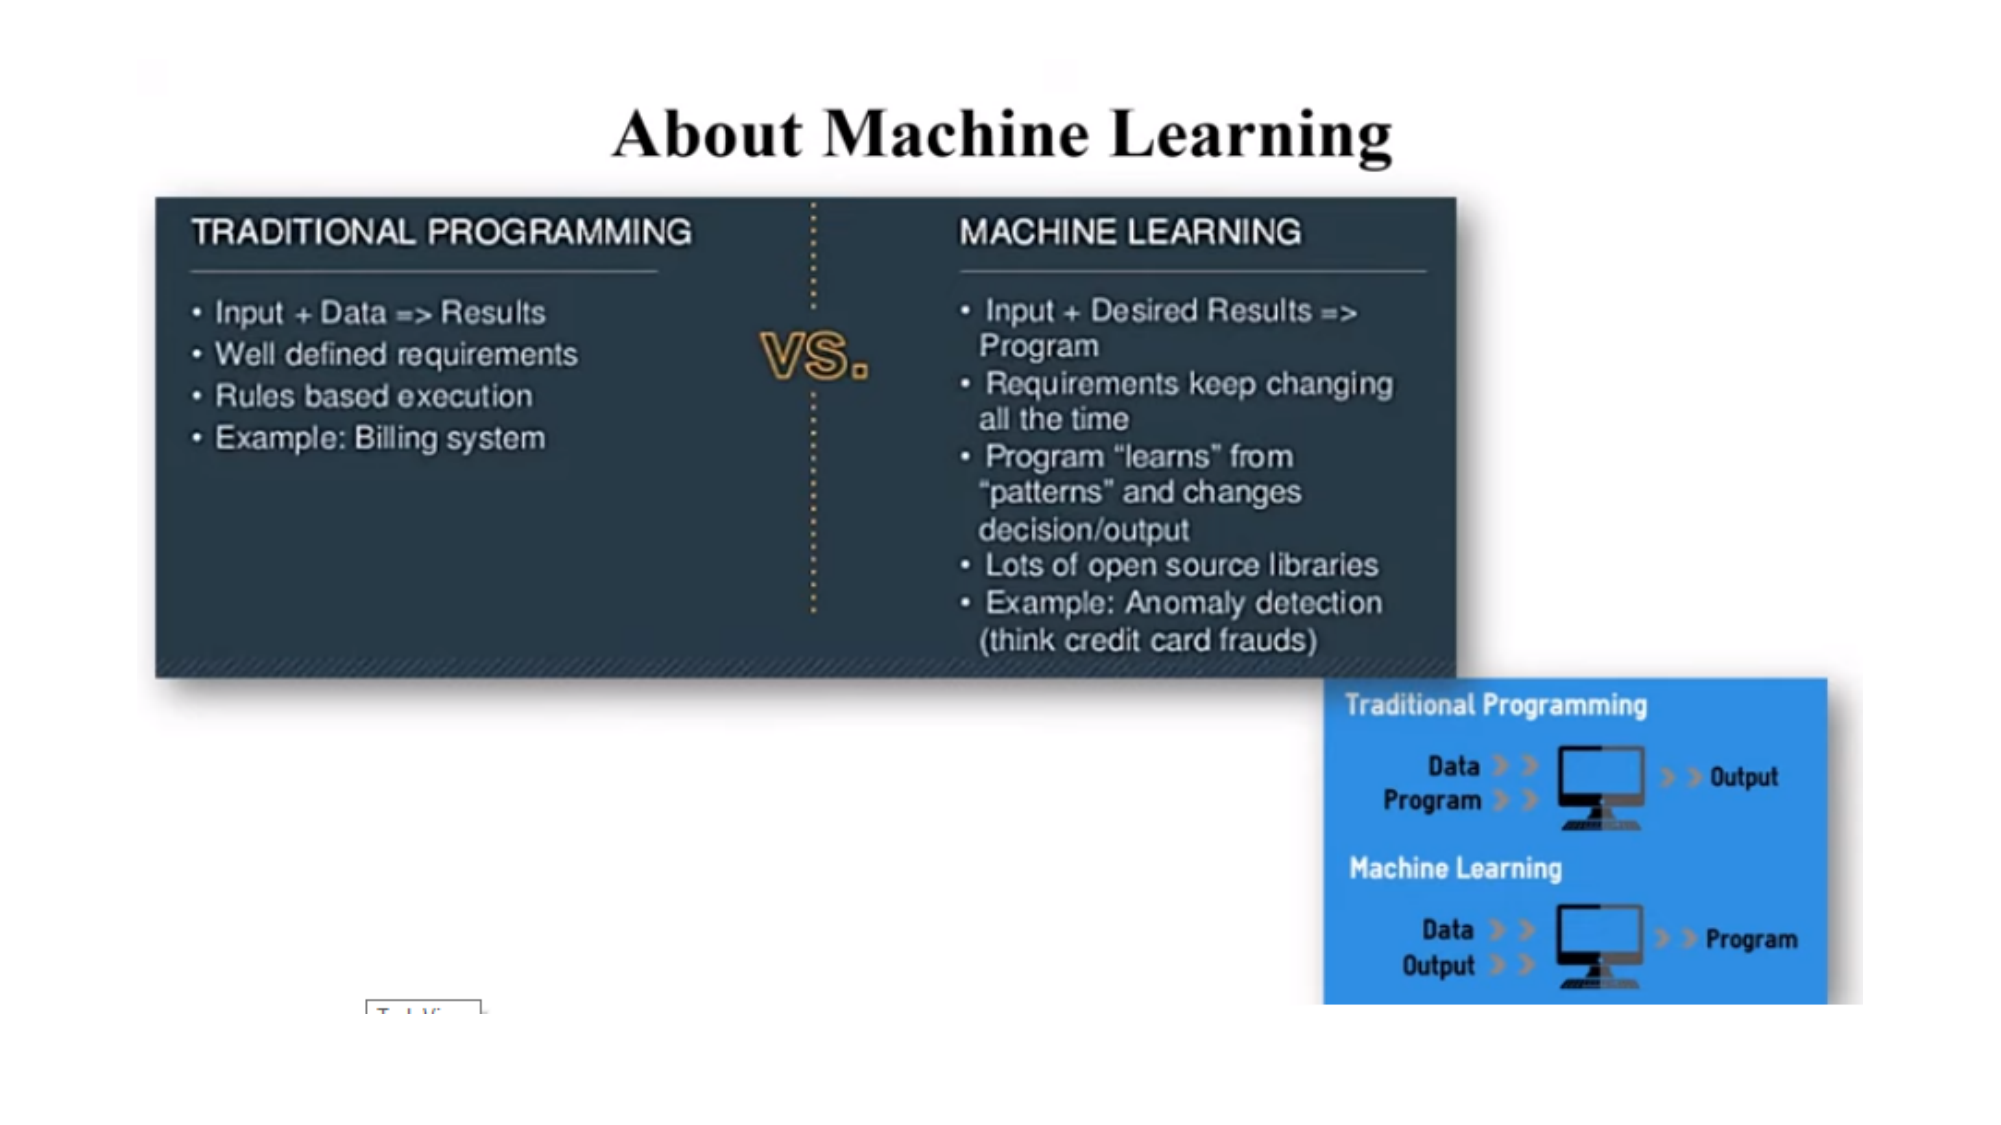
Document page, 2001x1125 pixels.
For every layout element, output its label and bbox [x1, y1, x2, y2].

picture [137, 59, 1863, 1014]
